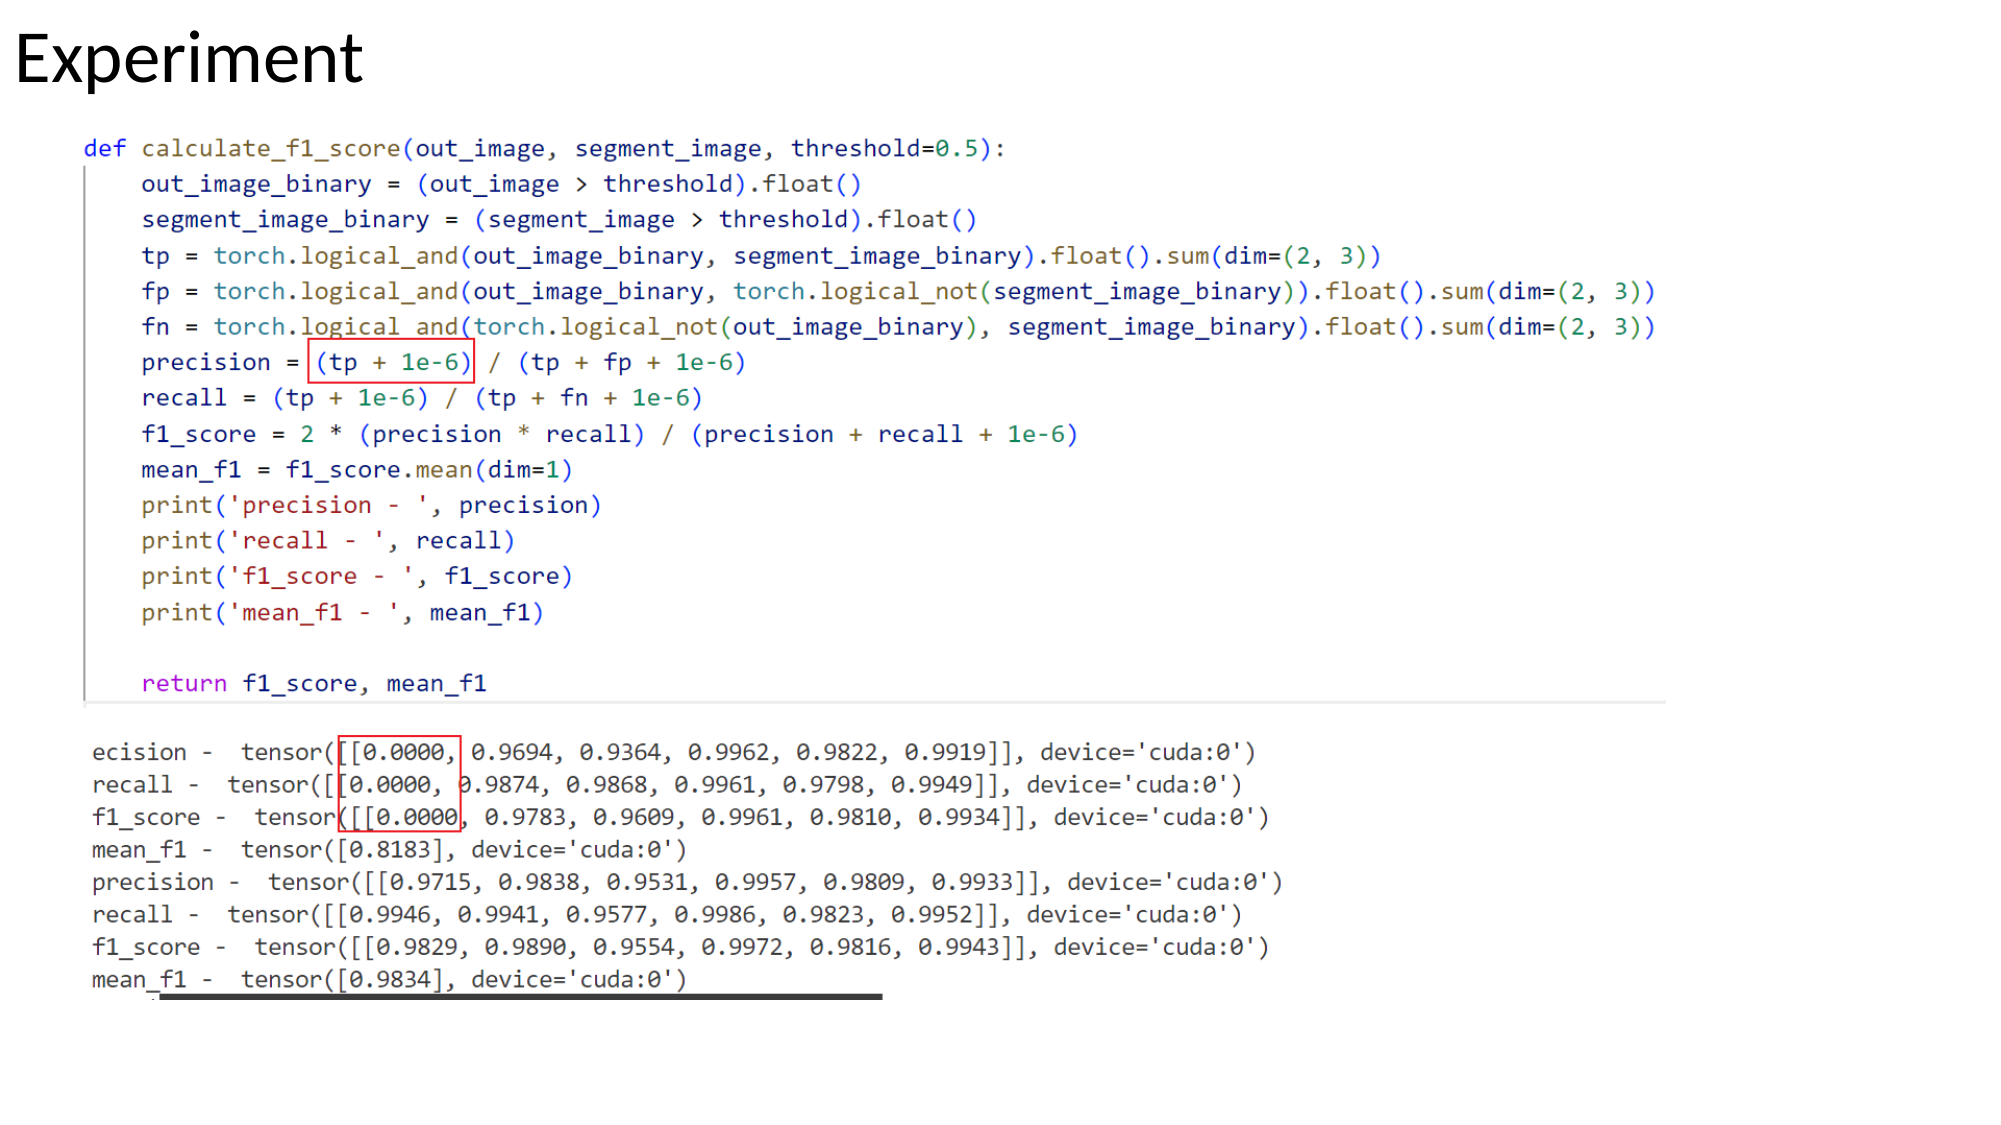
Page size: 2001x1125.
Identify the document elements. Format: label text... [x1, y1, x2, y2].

picture [73, 123, 1666, 708]
text_box Experiment [0, 0, 1036, 105]
picture [73, 734, 1289, 1000]
